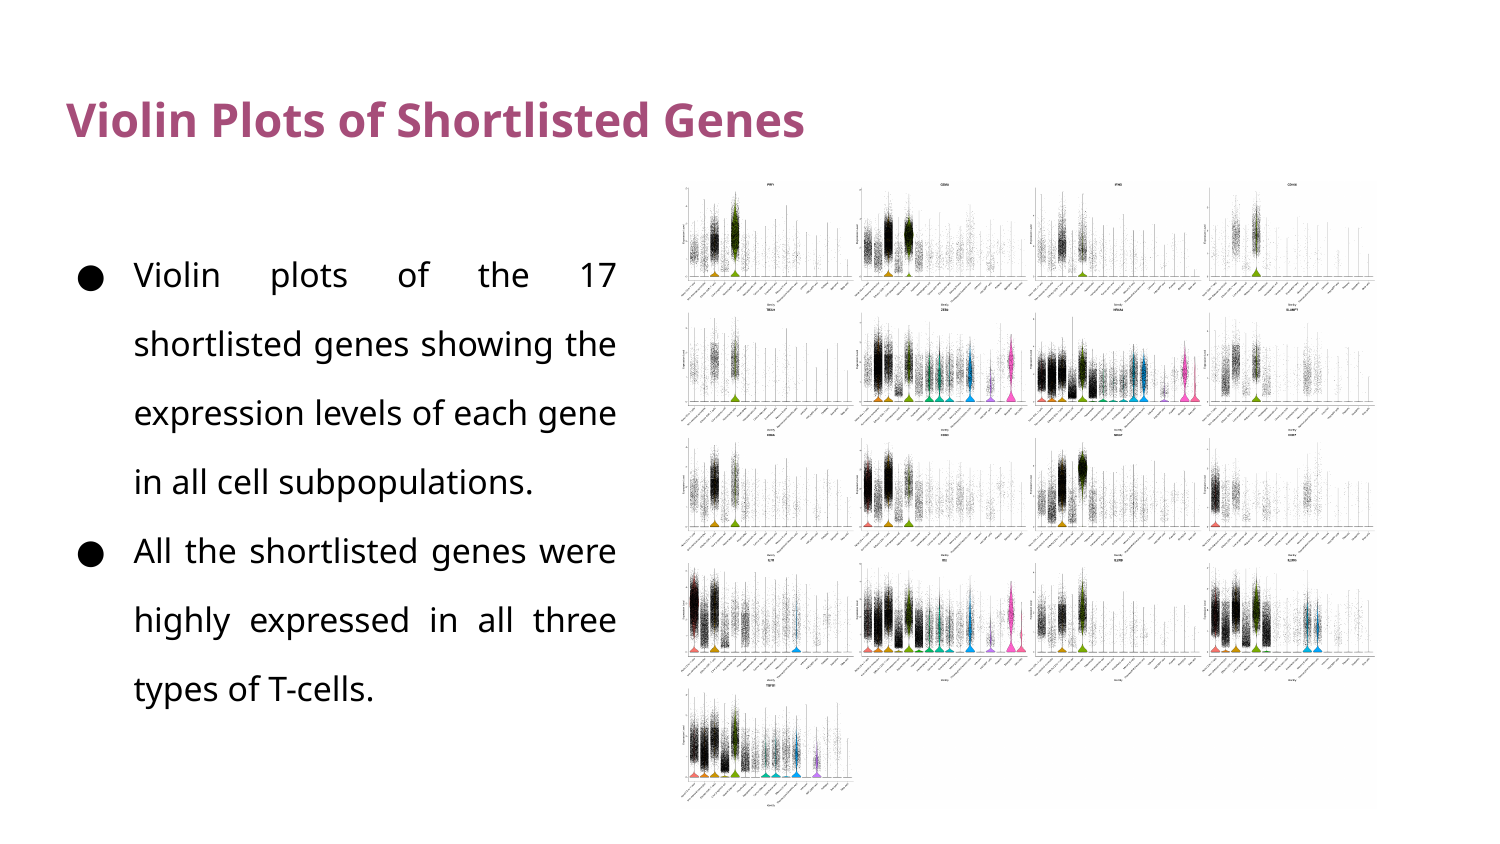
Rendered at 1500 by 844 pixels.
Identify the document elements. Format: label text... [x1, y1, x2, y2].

list Violin plots of the 17 shortlisted genes showing the expression levels of each gene in all cell subpopulations. All the shortlisted genes were highly expressed in all three types of T-cells. [51, 213, 633, 794]
title Violin Plots of Shortlisted Genes [51, 72, 1449, 167]
picture [679, 181, 1377, 809]
